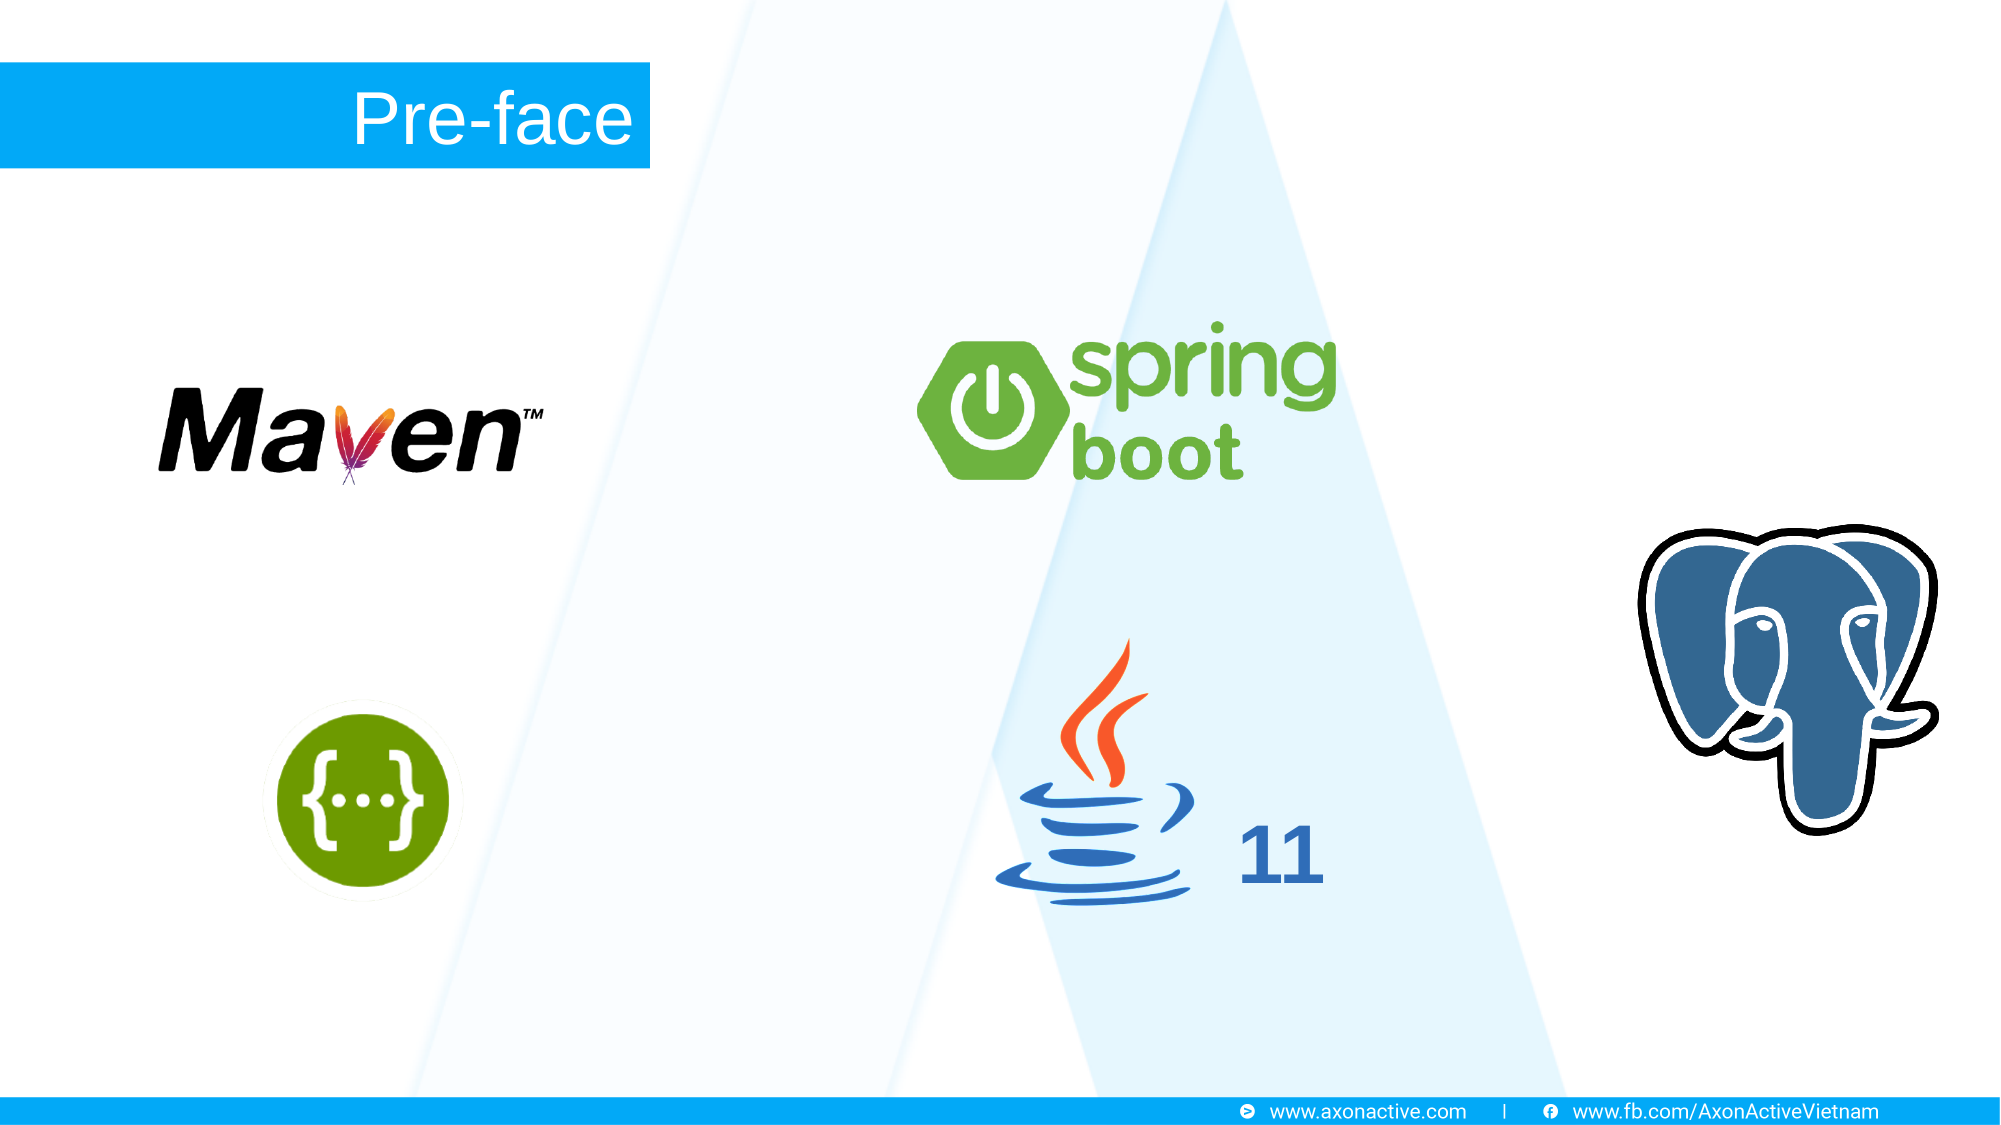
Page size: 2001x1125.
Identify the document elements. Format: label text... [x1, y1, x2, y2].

picture [1544, 1105, 1557, 1118]
text_box Pre-face [0, 62, 650, 169]
picture [1241, 1105, 1254, 1118]
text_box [952, 624, 1339, 924]
picture [0, 0, 2001, 1125]
